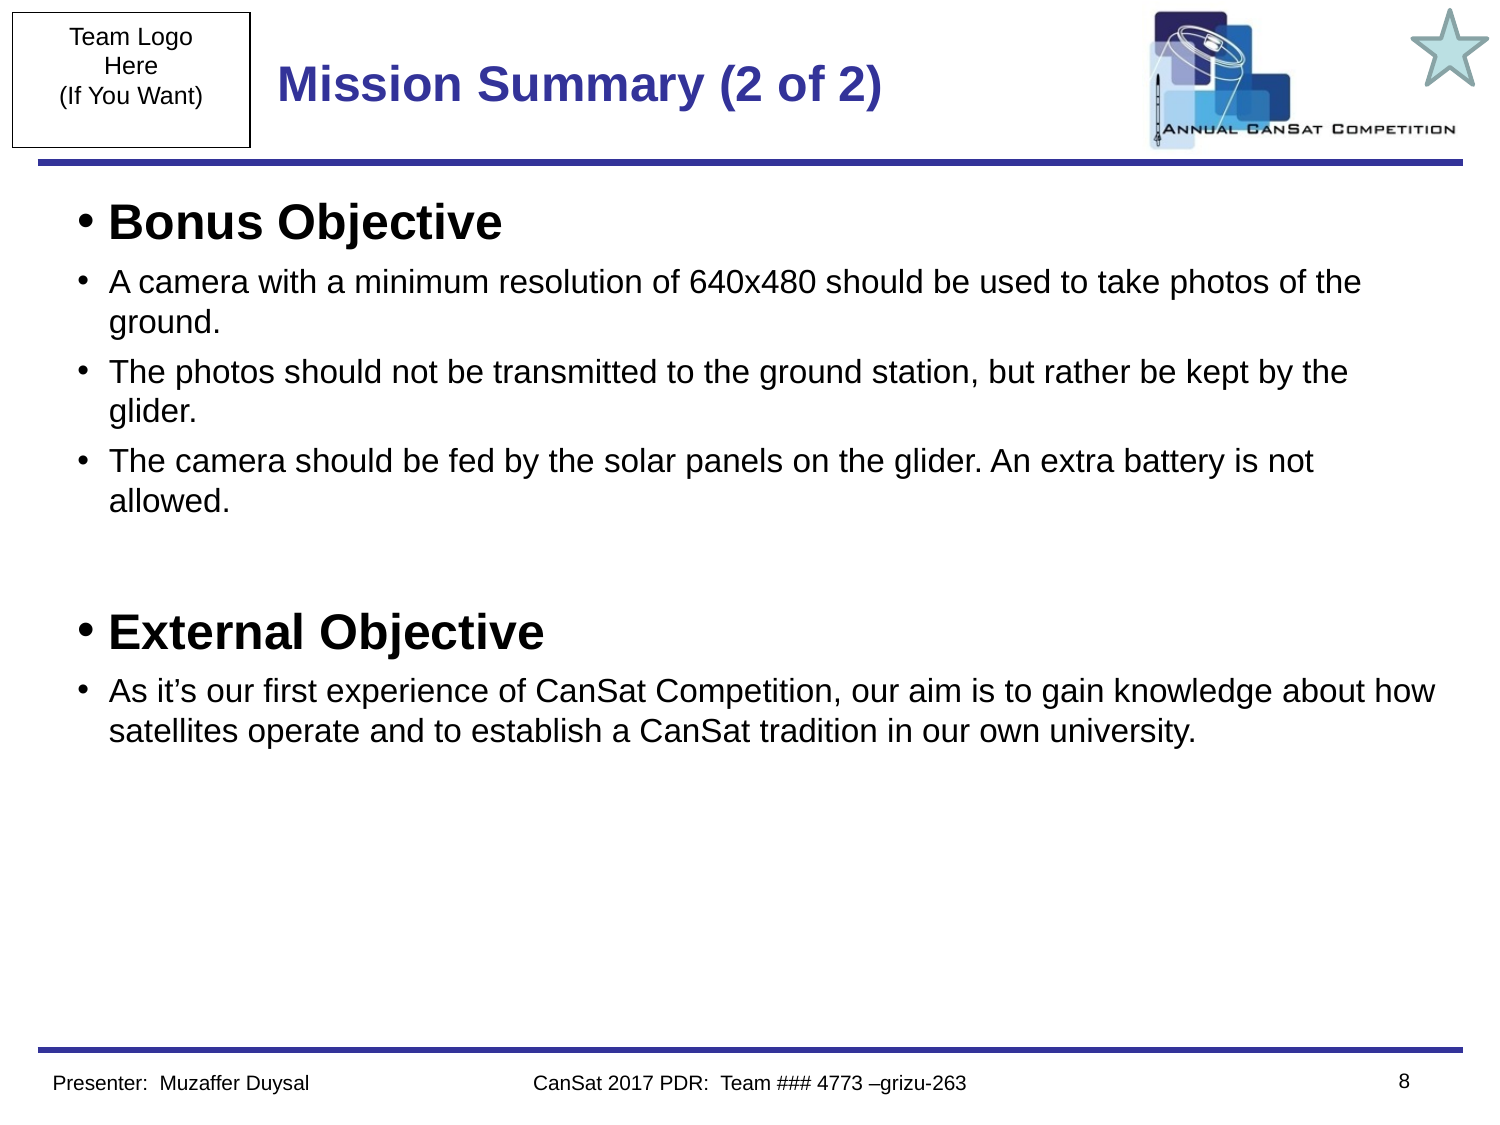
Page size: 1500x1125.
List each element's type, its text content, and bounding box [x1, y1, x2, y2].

text_box [1412, 9, 1488, 85]
list Bonus Objective A camera with a minimum resolution of 640x480 should be used to take photos of the ground. The photos should not be transmitted to the ground station, but rather be kept by the glider. The camera should be fed by the solar panels on the glider. An extra battery is not allowed. External Objective As it’s our first experience of CanSat Competition, our aim is to gain knowledge about how satellites operate and to establish a CanSat tradition in our own university. [37, 174, 1463, 1025]
footer CanSat 2017 PDR: Team ### 4773 –grizu-263 [450, 1062, 1050, 1103]
title Mission Summary (2 of 2) [262, 12, 1238, 150]
slide_number 8 [1312, 1059, 1425, 1100]
picture [1142, 1, 1463, 157]
text_box Presenter: Muzaffer Duysal [37, 1062, 413, 1103]
picture [1427, 51, 1435, 80]
